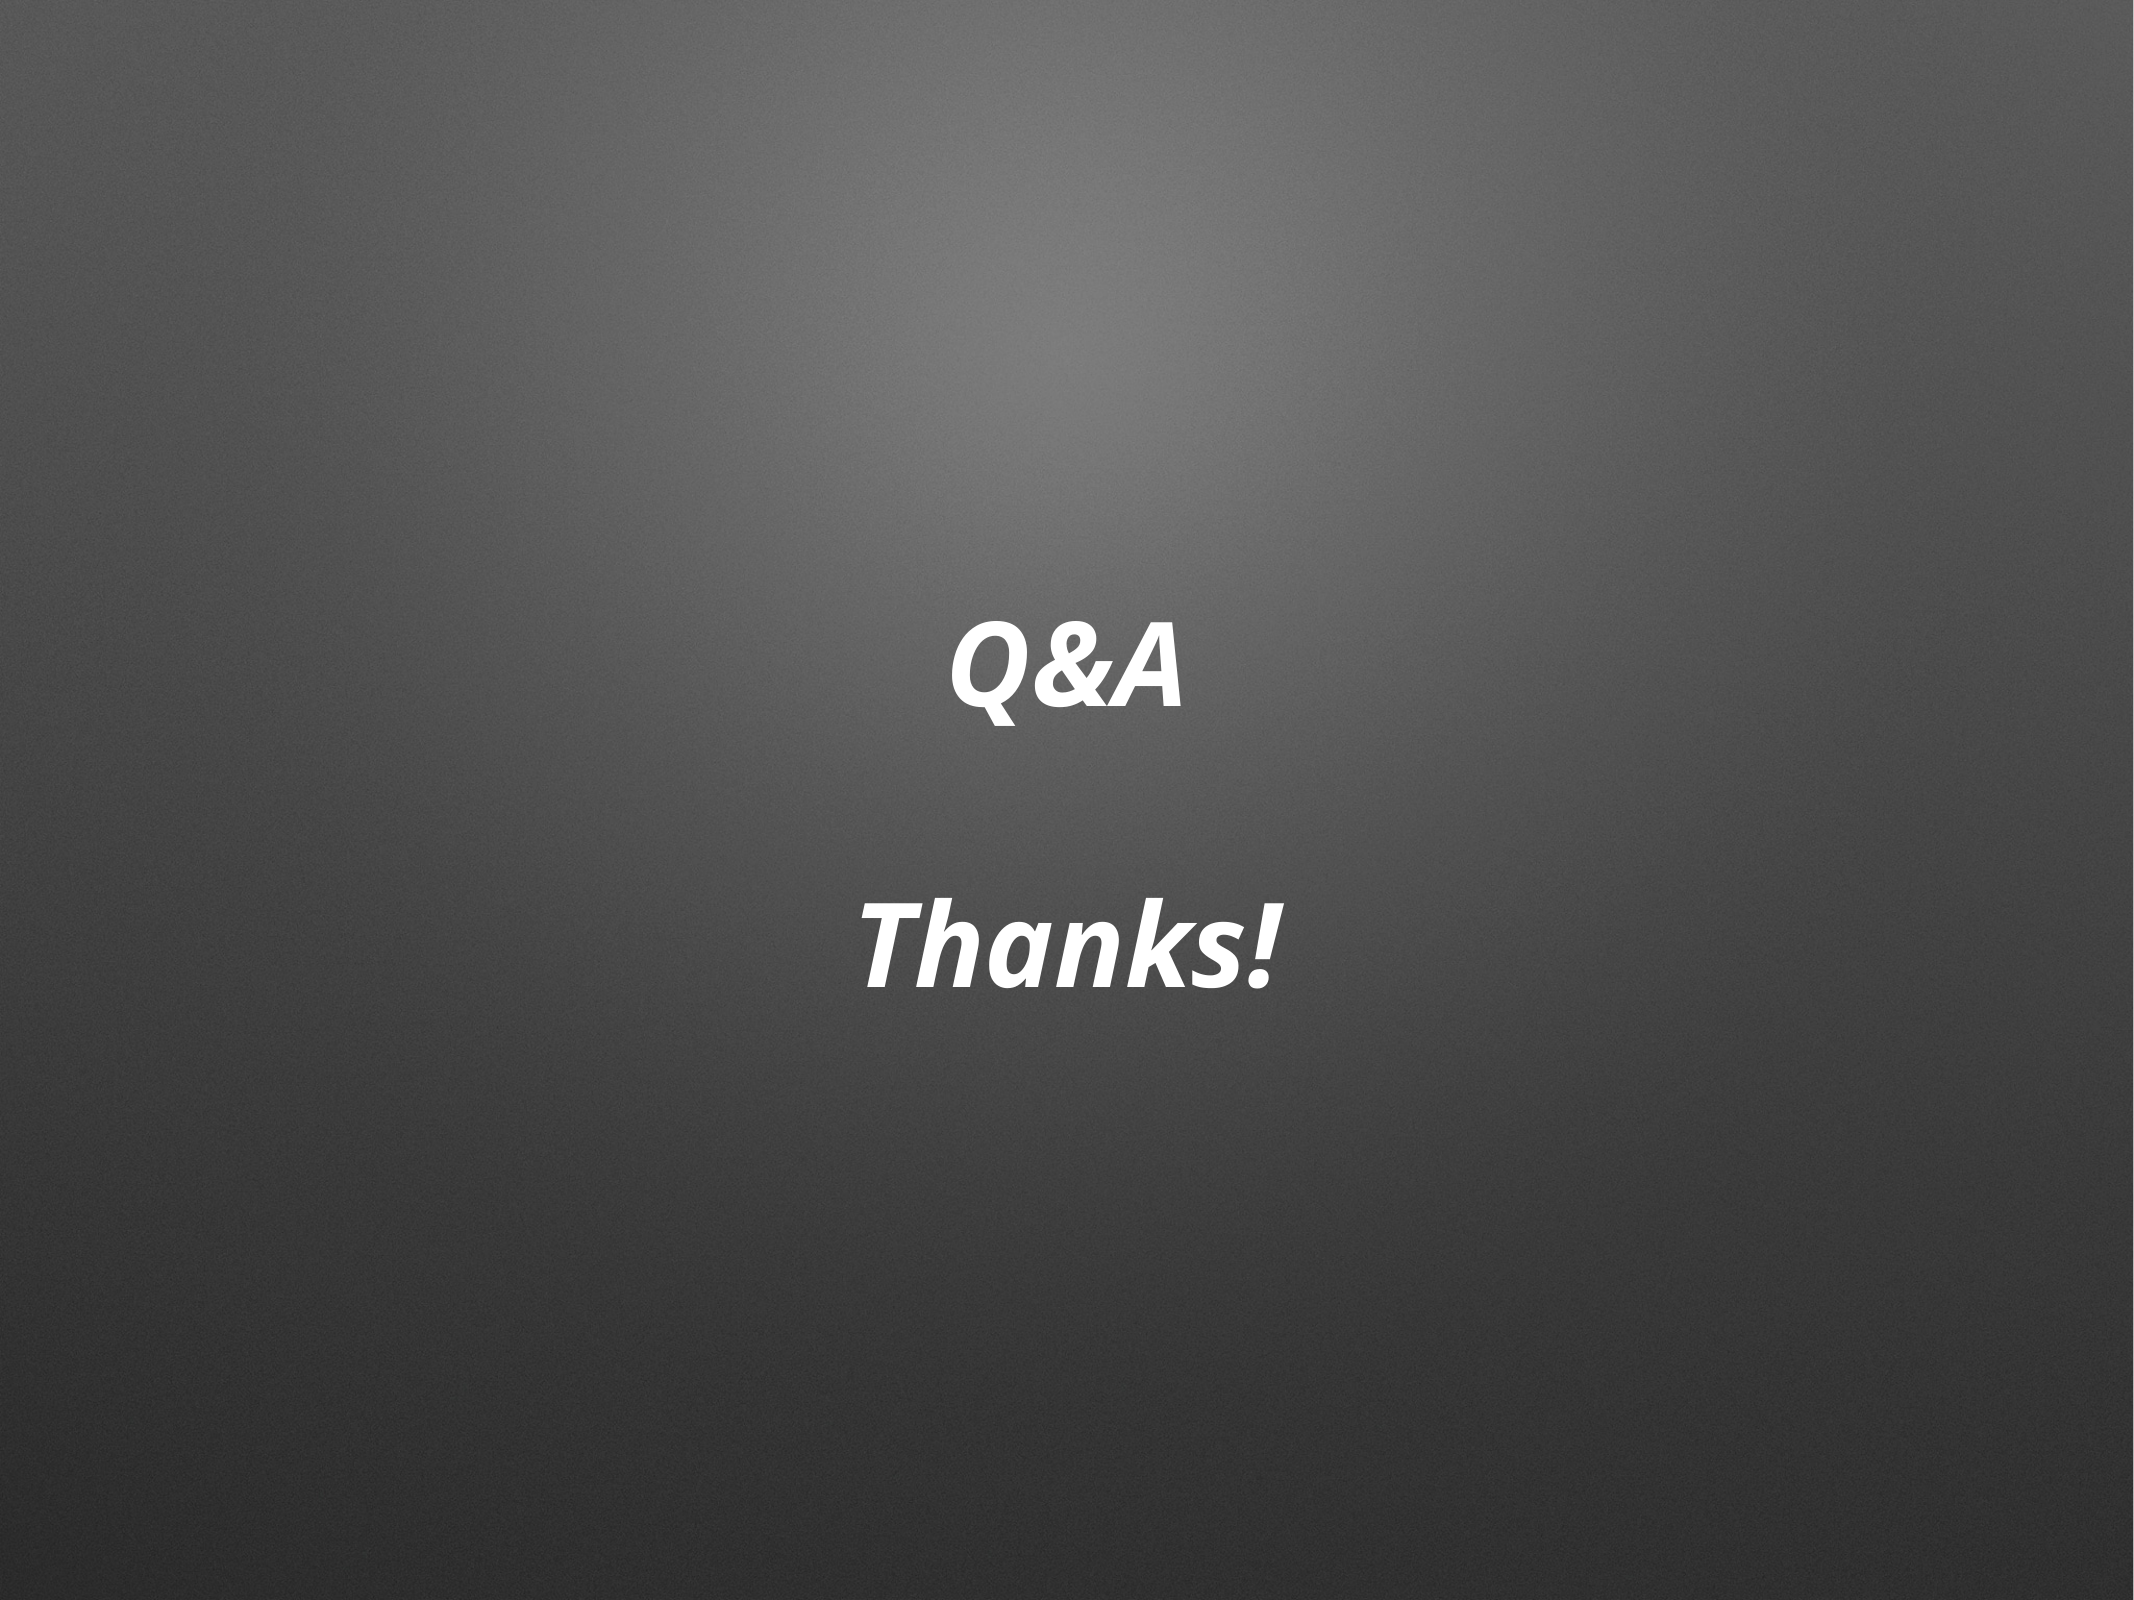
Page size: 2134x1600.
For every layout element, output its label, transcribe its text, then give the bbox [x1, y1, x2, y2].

title Q&A Thanks! [124, 576, 2009, 1024]
picture [0, 0, 2134, 1600]
